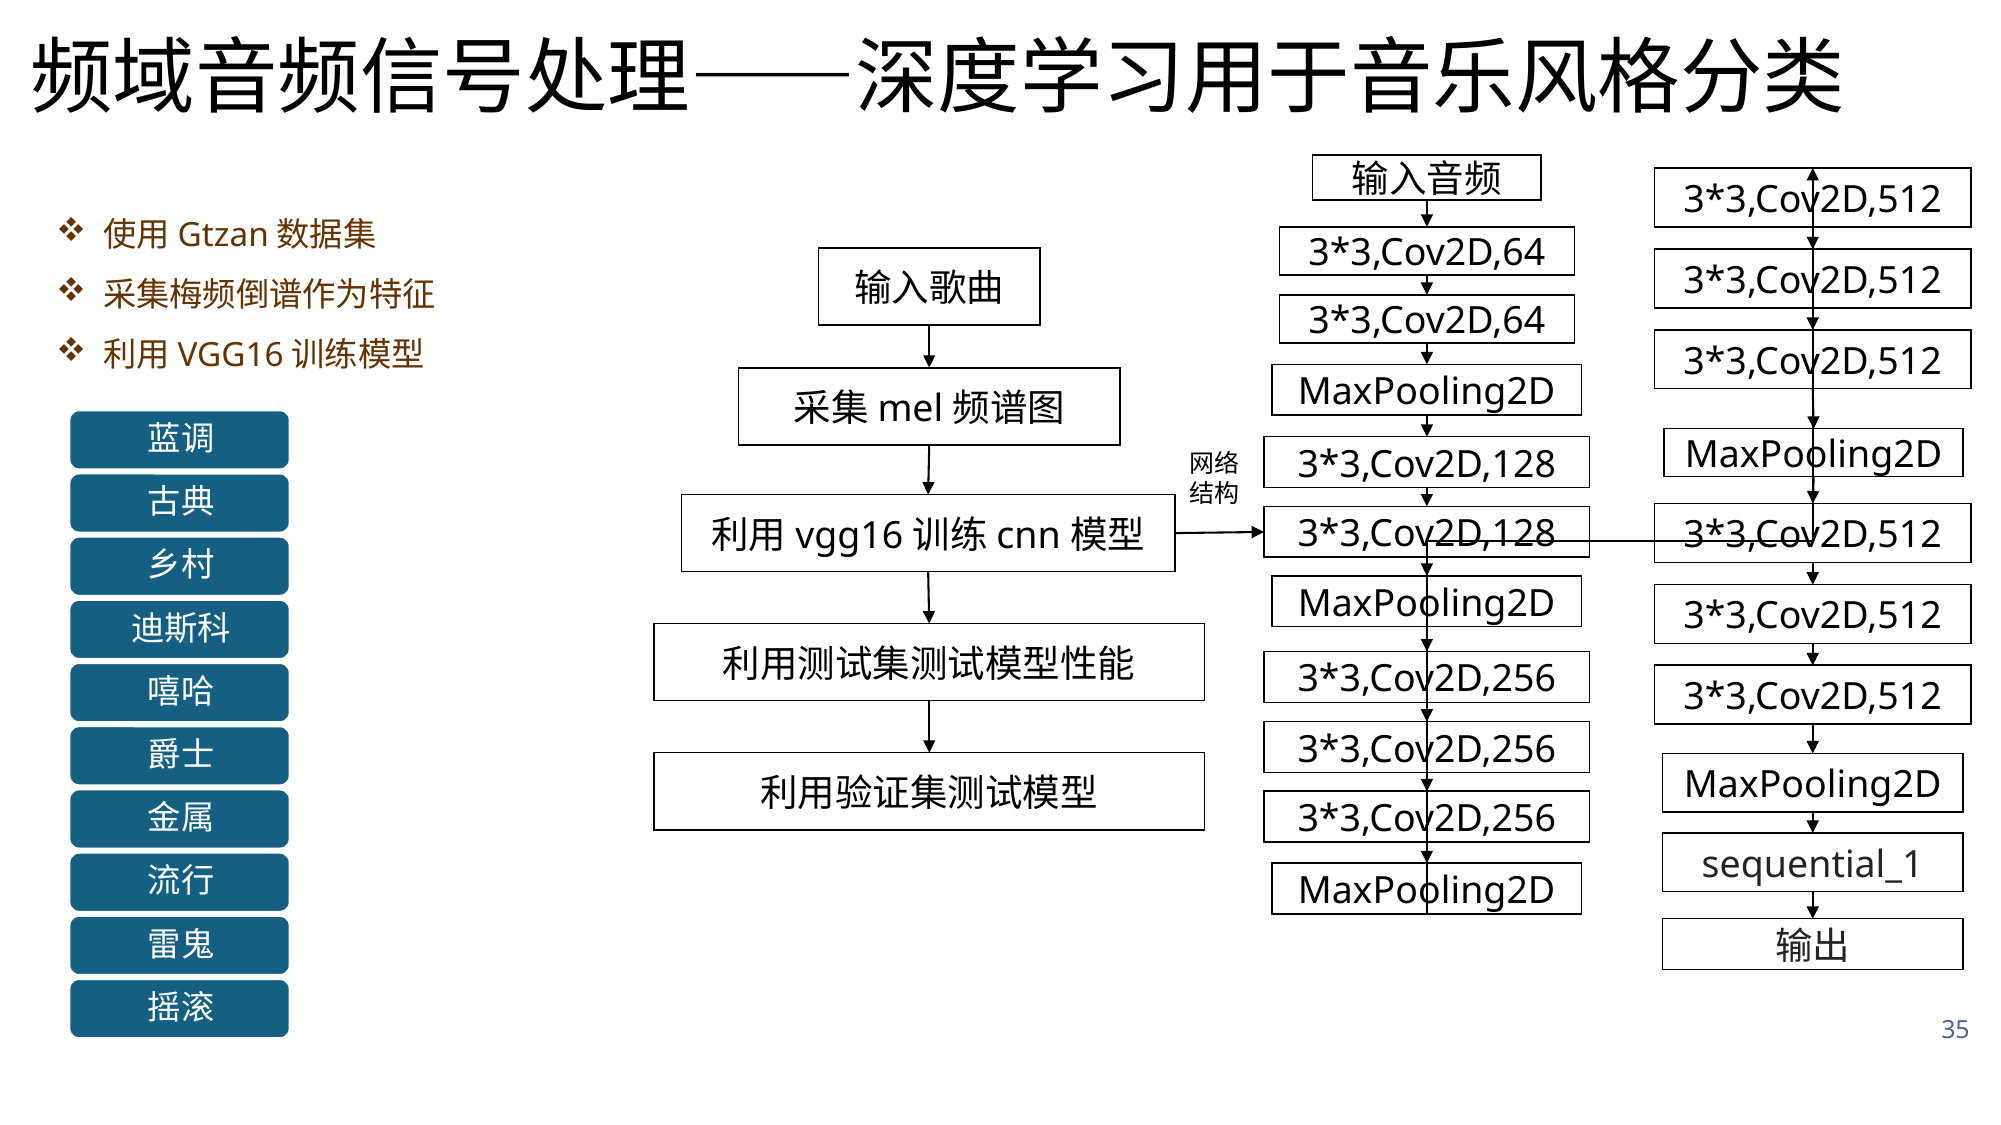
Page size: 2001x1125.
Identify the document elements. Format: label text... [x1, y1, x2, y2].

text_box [653, 154, 1972, 971]
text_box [0, 408, 488, 1040]
text_box 35 [1534, 1000, 1985, 1061]
text_box 使用Gtzan数据集 采集梅频倒谱作为特征 利用VGG16训练模型 [0, 186, 512, 389]
title 频域音频信号处理——深度学习用于音乐风格分类 [15, 27, 1985, 133]
